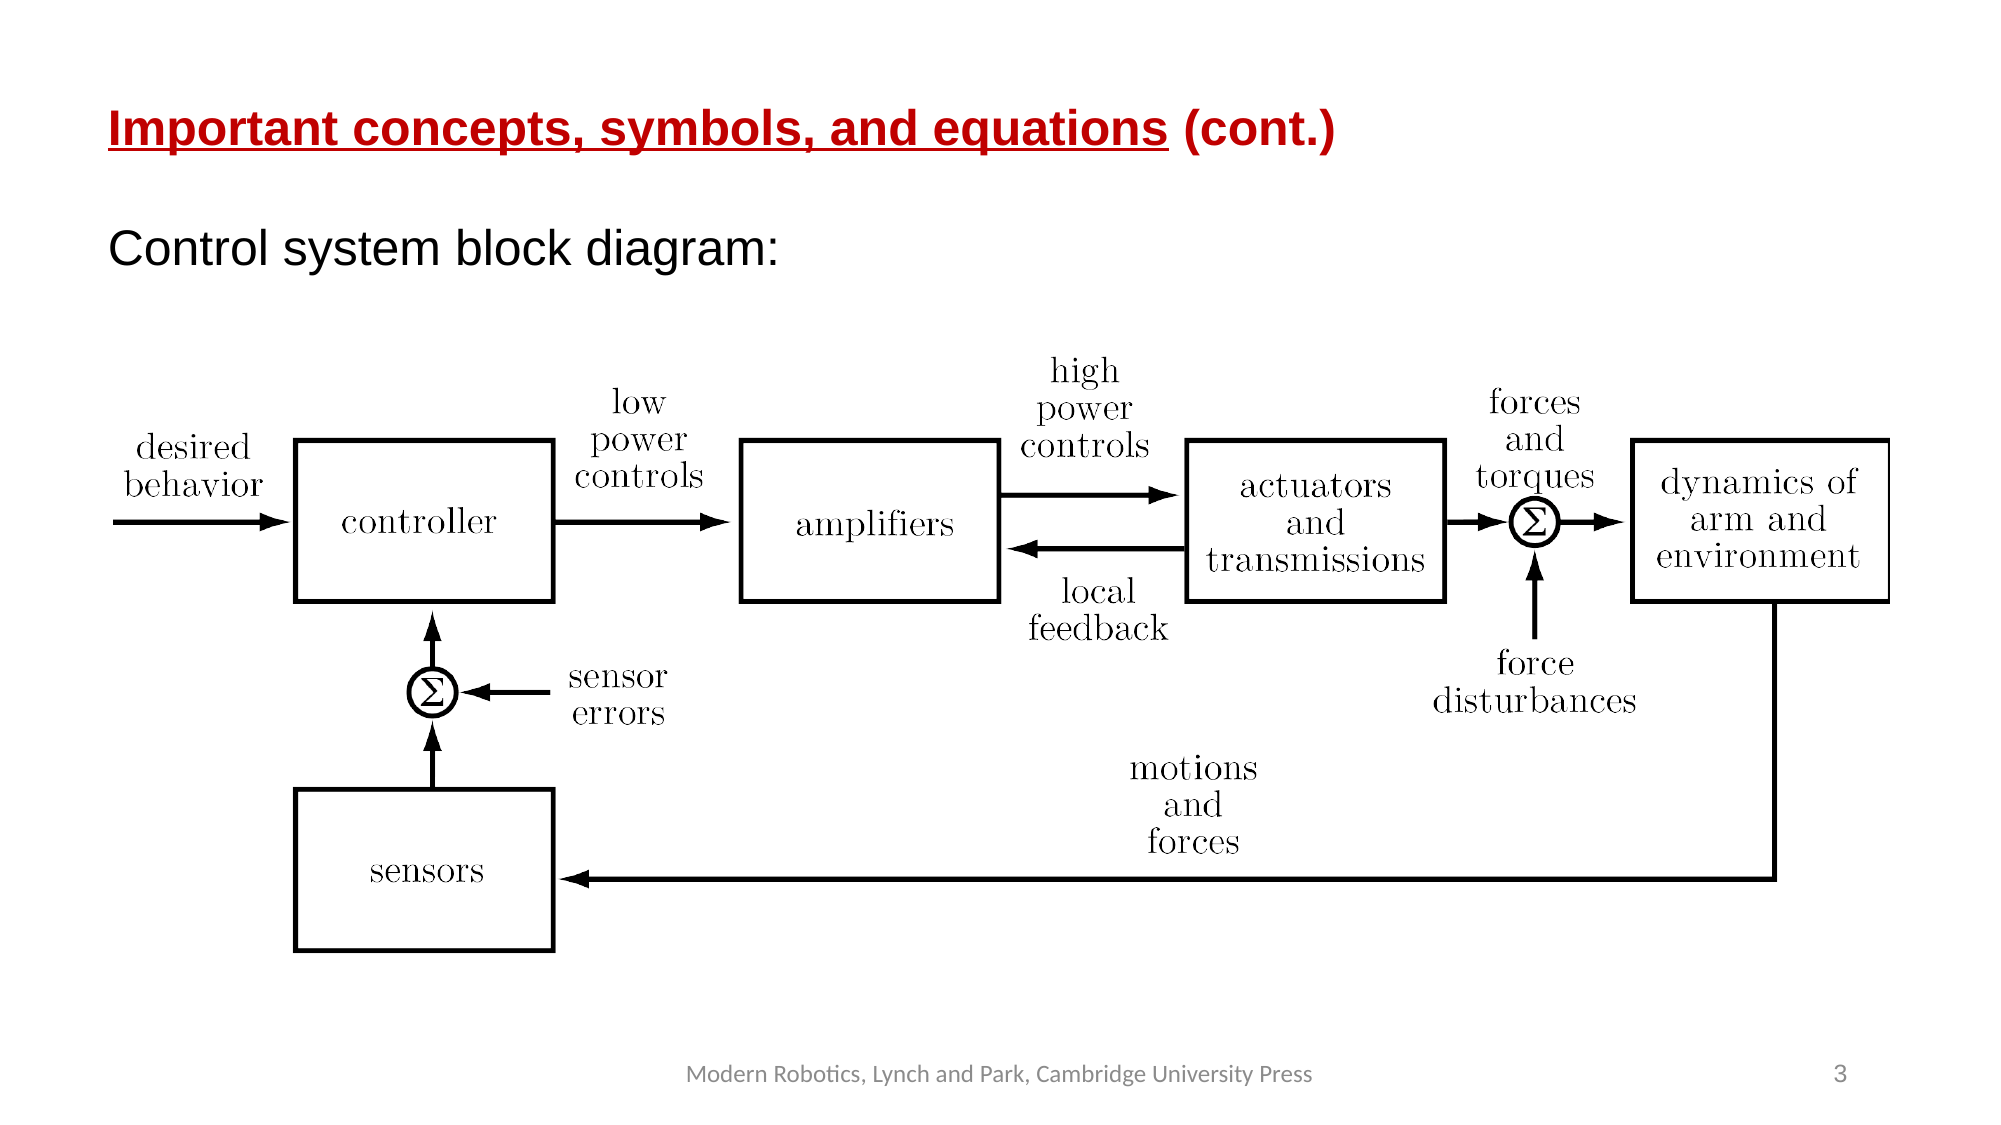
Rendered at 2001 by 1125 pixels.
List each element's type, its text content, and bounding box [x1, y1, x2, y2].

footer Modern Robotics, Lynch and Park, Cambridge University Press [662, 1042, 1338, 1103]
slide_number 3 [1412, 1042, 1863, 1103]
picture [110, 330, 1890, 964]
text_box Important concepts, symbols, and equations (cont.) Control system block diagram: [93, 87, 1903, 283]
